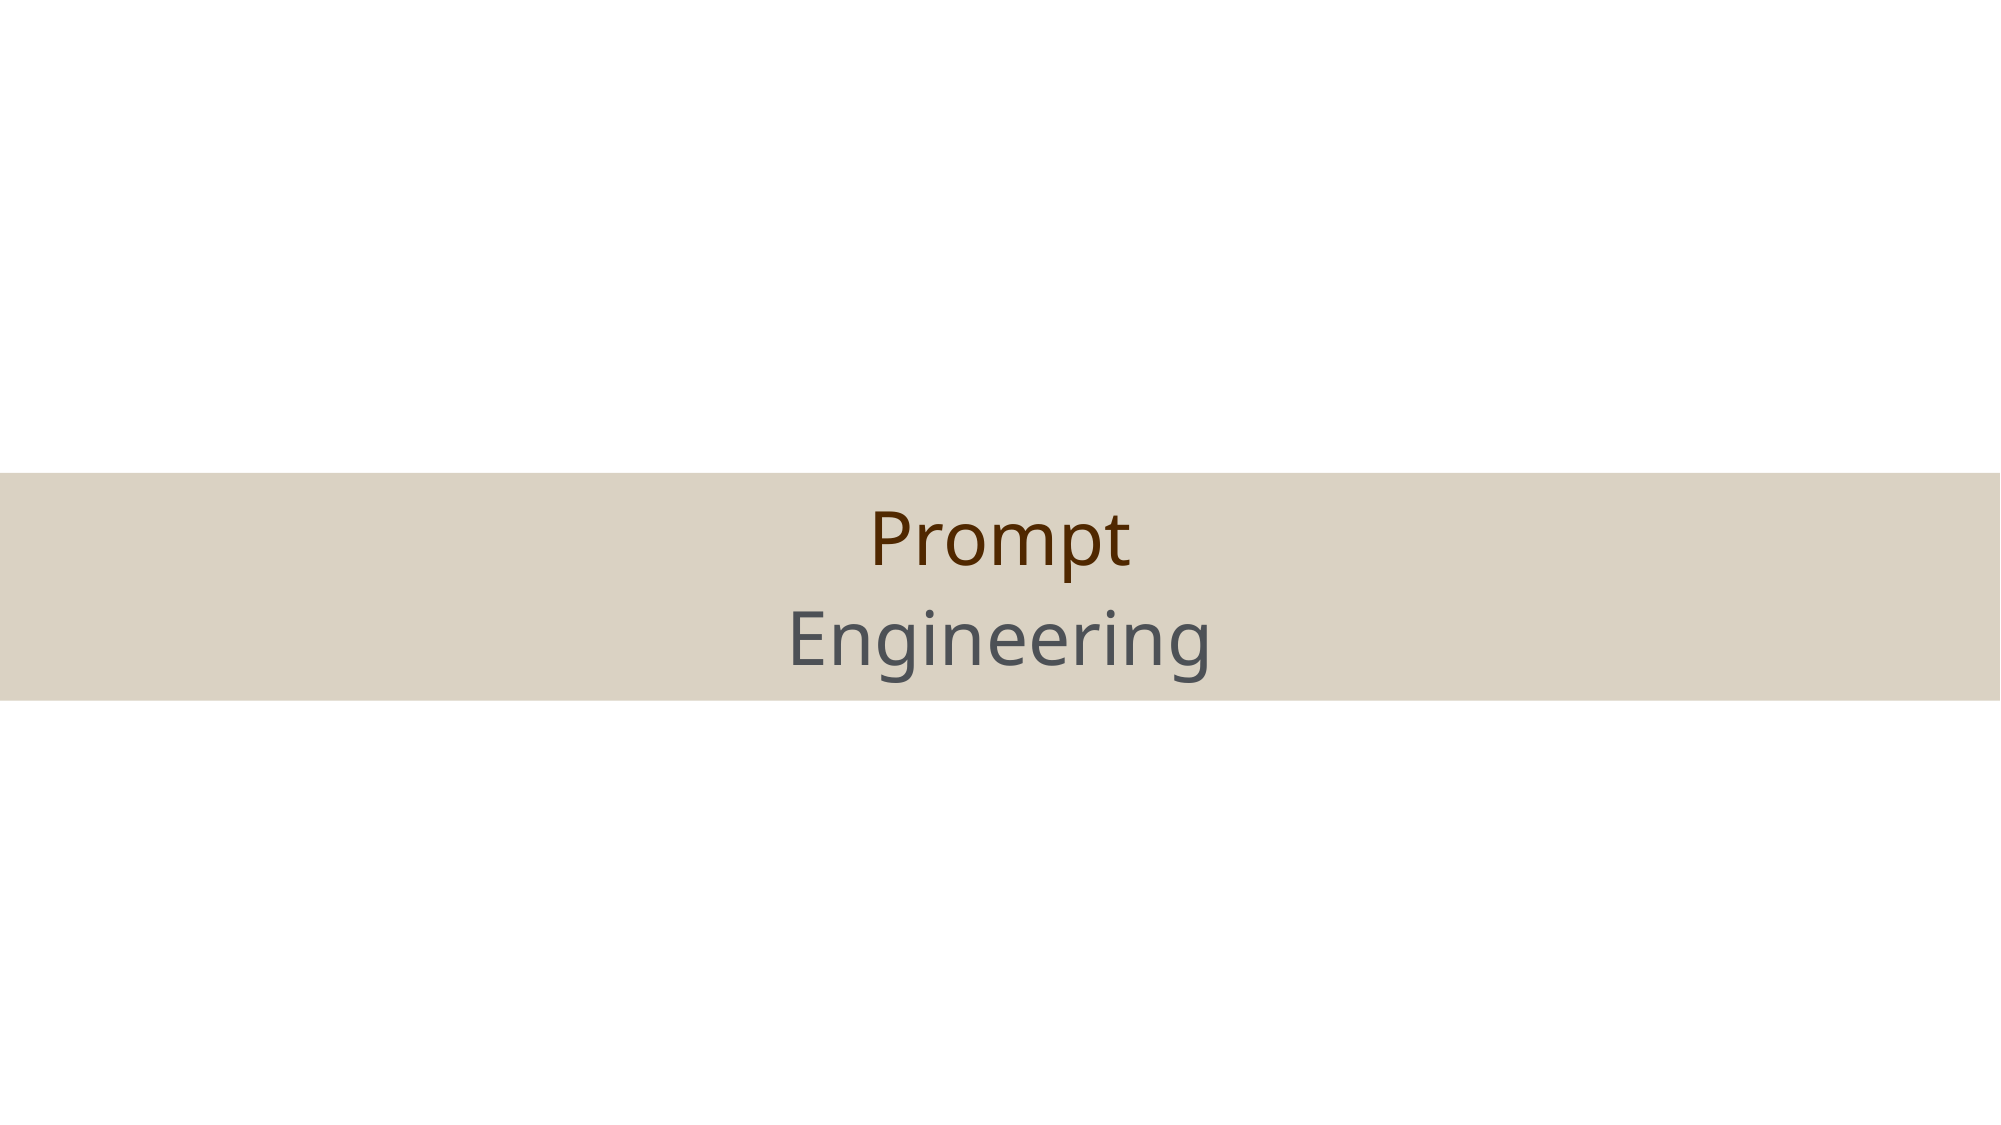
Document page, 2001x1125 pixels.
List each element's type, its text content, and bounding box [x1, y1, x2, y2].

text_box Prompt Engineering [0, 472, 2000, 701]
